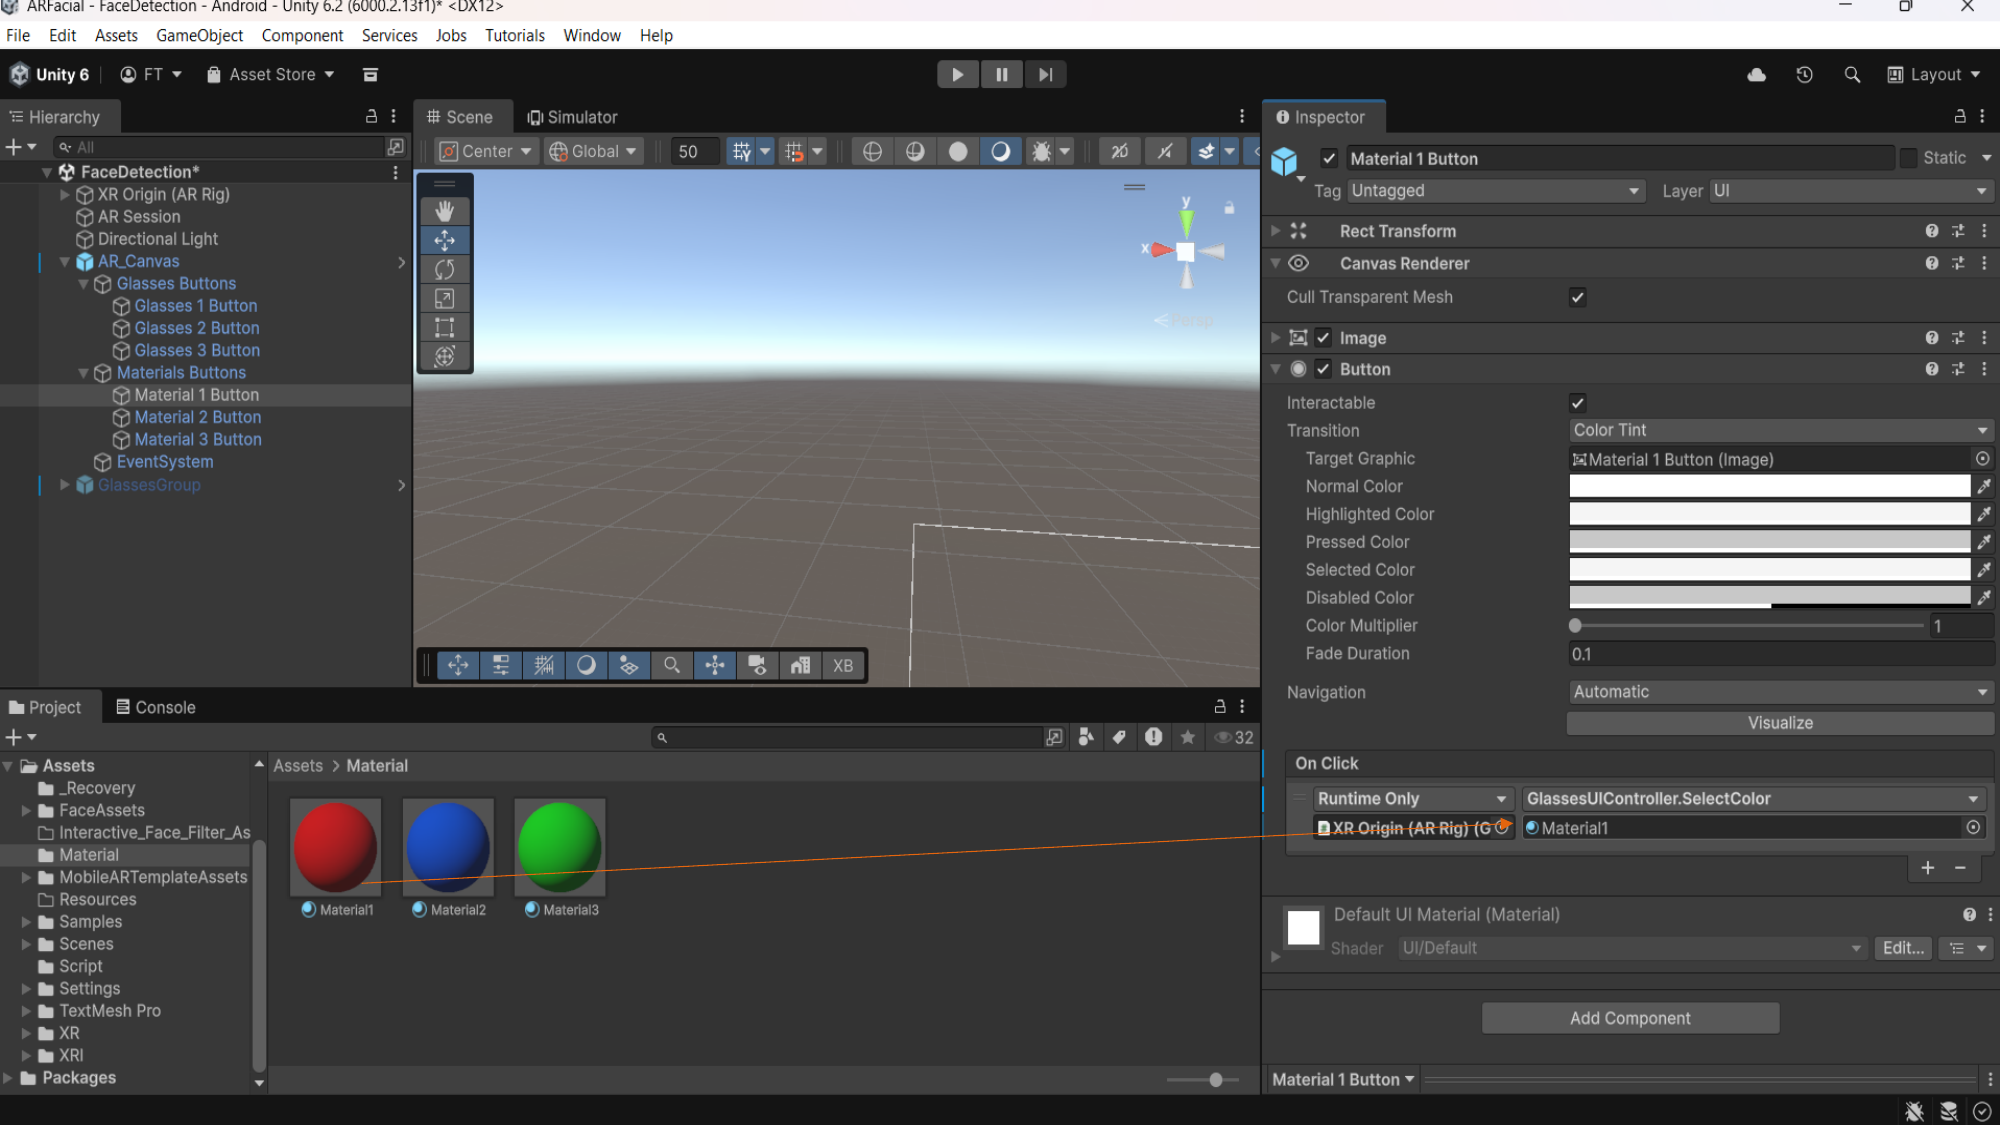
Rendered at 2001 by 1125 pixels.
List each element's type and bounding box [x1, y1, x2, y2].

picture [0, 0, 2000, 1125]
text_box [361, 823, 1514, 884]
